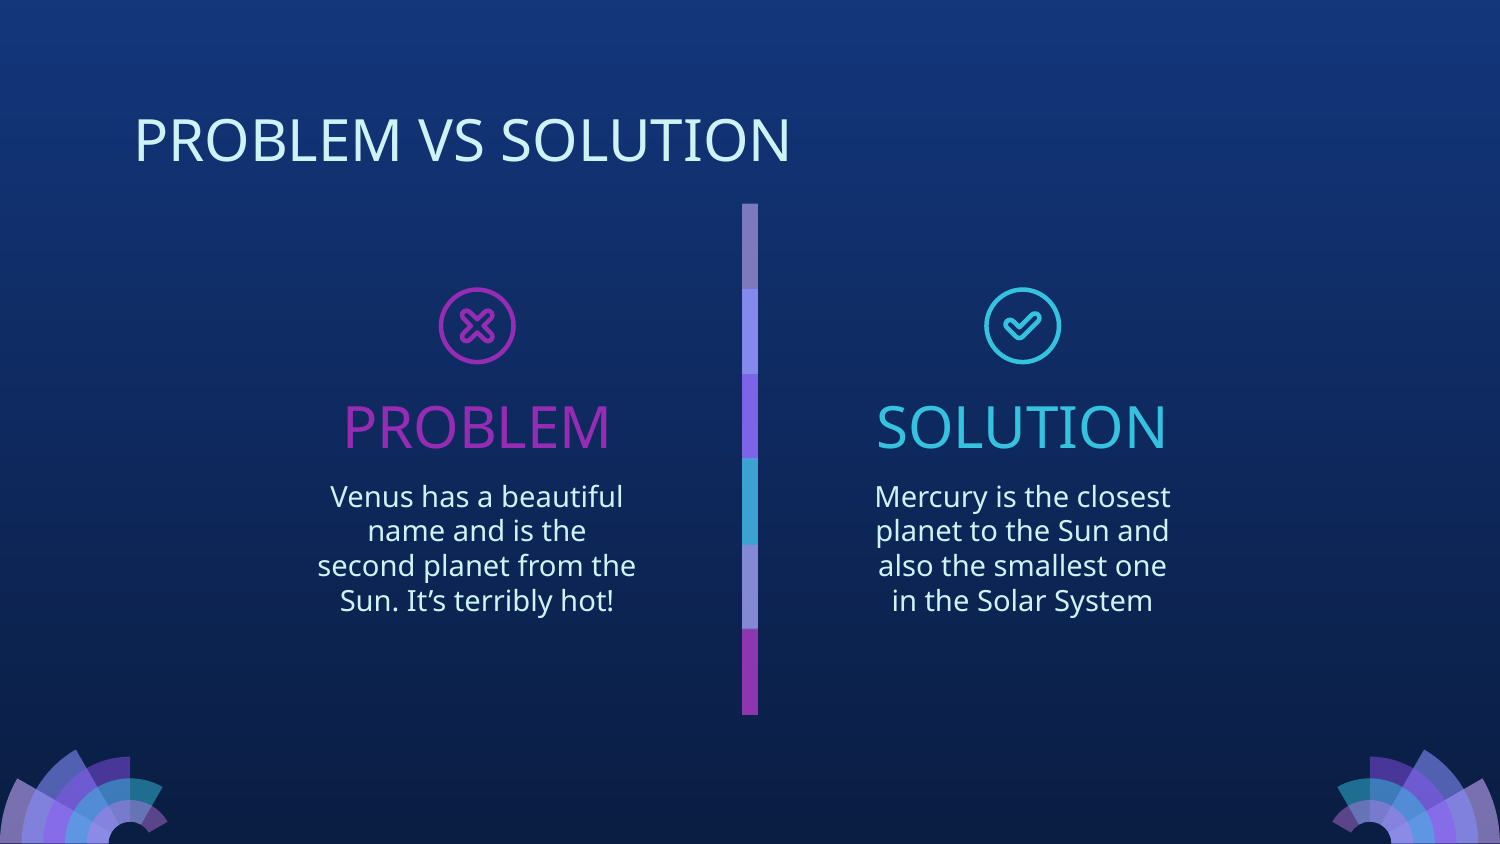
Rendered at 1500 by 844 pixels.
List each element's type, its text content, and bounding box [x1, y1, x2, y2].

list Venus has a beautiful name and is the second planet from the Sun. It’s terribly hot! [301, 470, 654, 632]
title SOLUTION [846, 375, 1199, 462]
title PROBLEM VS SOLUTION [118, 88, 1382, 183]
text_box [438, 287, 516, 365]
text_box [983, 287, 1062, 365]
title PROBLEM [301, 375, 654, 470]
list Mercury is the closest planet to the Sun and also the smallest one in the Solar System [846, 462, 1199, 632]
